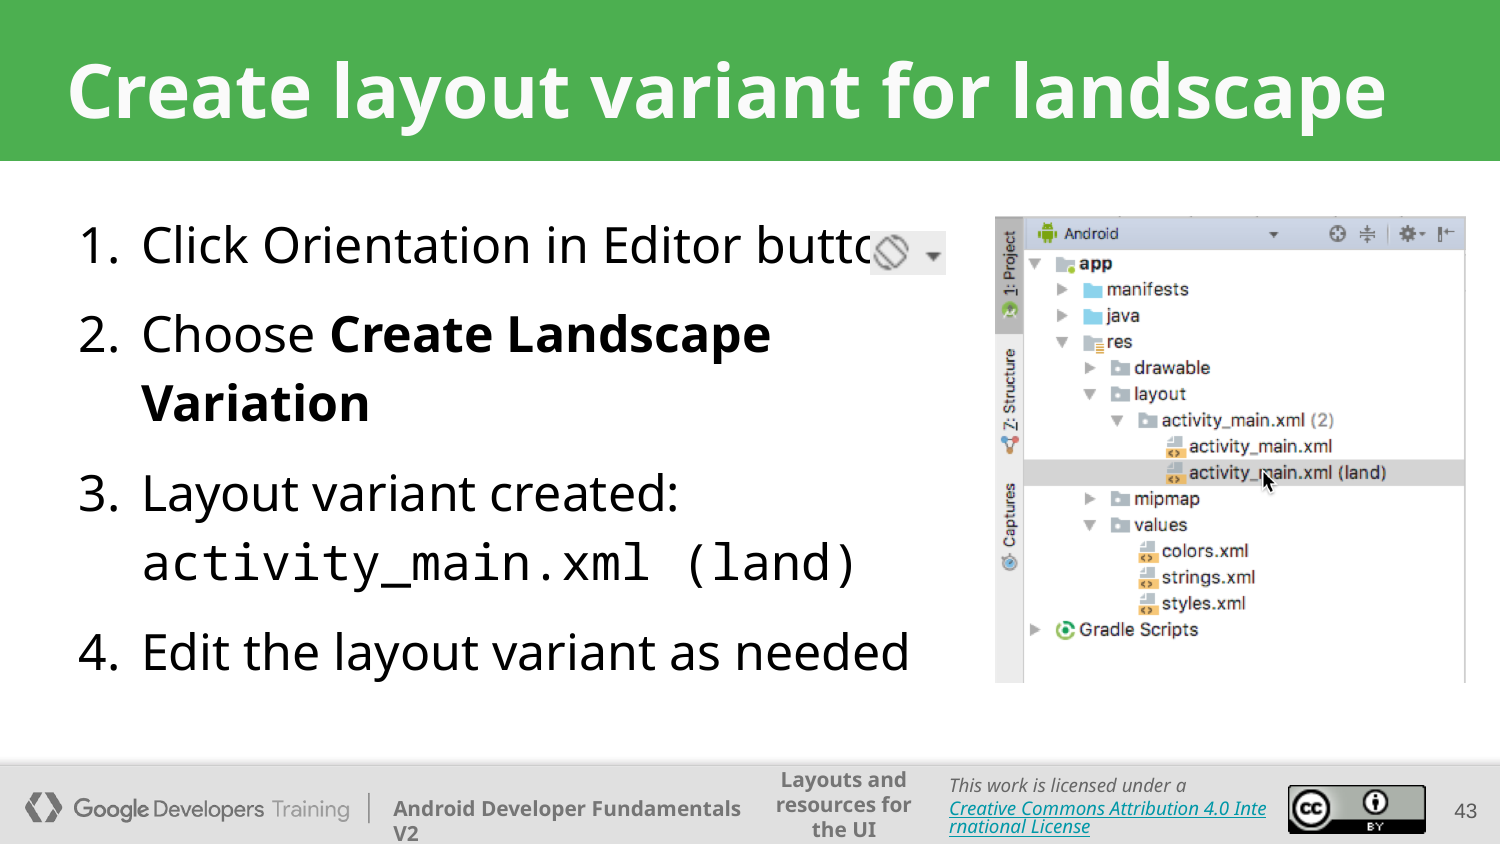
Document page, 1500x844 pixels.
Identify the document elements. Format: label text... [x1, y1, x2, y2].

title Create layout variant for landscape [51, 28, 1449, 122]
picture [0, 161, 1500, 844]
list Click Orientation in Editor button Choose Create Landscape Variation Layout variant created: activity_main.xml (land) Edit the layout variant as needed [51, 189, 967, 712]
slide_number ‹#› [1402, 777, 1493, 842]
